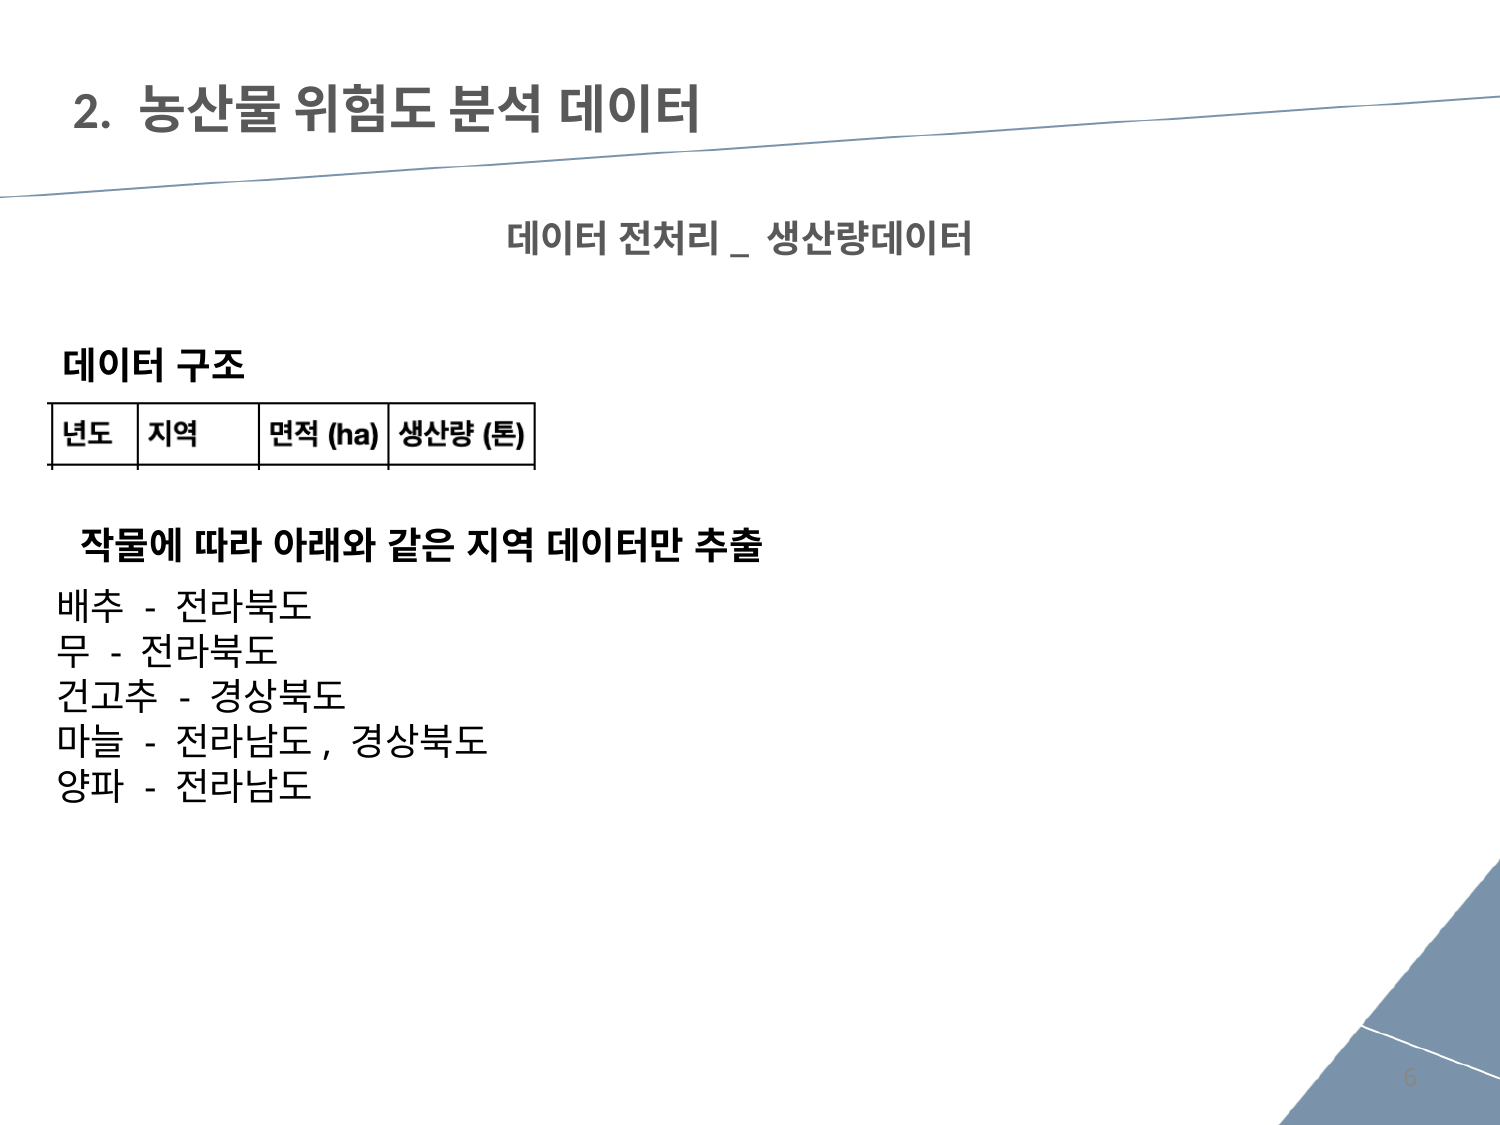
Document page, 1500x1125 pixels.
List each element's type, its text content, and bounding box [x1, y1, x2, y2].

text_box 데이터 전처리_ 생산량데이터 [498, 172, 1009, 304]
text_box 작물에 따라 아래와 같은 지역 데이터만 추출 [72, 514, 772, 575]
title 2. 농산물 위험도 분석 데이터 [64, 41, 1323, 174]
slide_number 6 [1382, 1057, 1426, 1100]
picture [0, 0, 1500, 1125]
text_box 배추 - 전라북도 무 - 전라북도 건고추 - 경상북도 마늘 - 전라남도, 경상북도 양파 - 전라남도 [48, 575, 497, 816]
text_box 데이터 구조 [55, 334, 254, 395]
